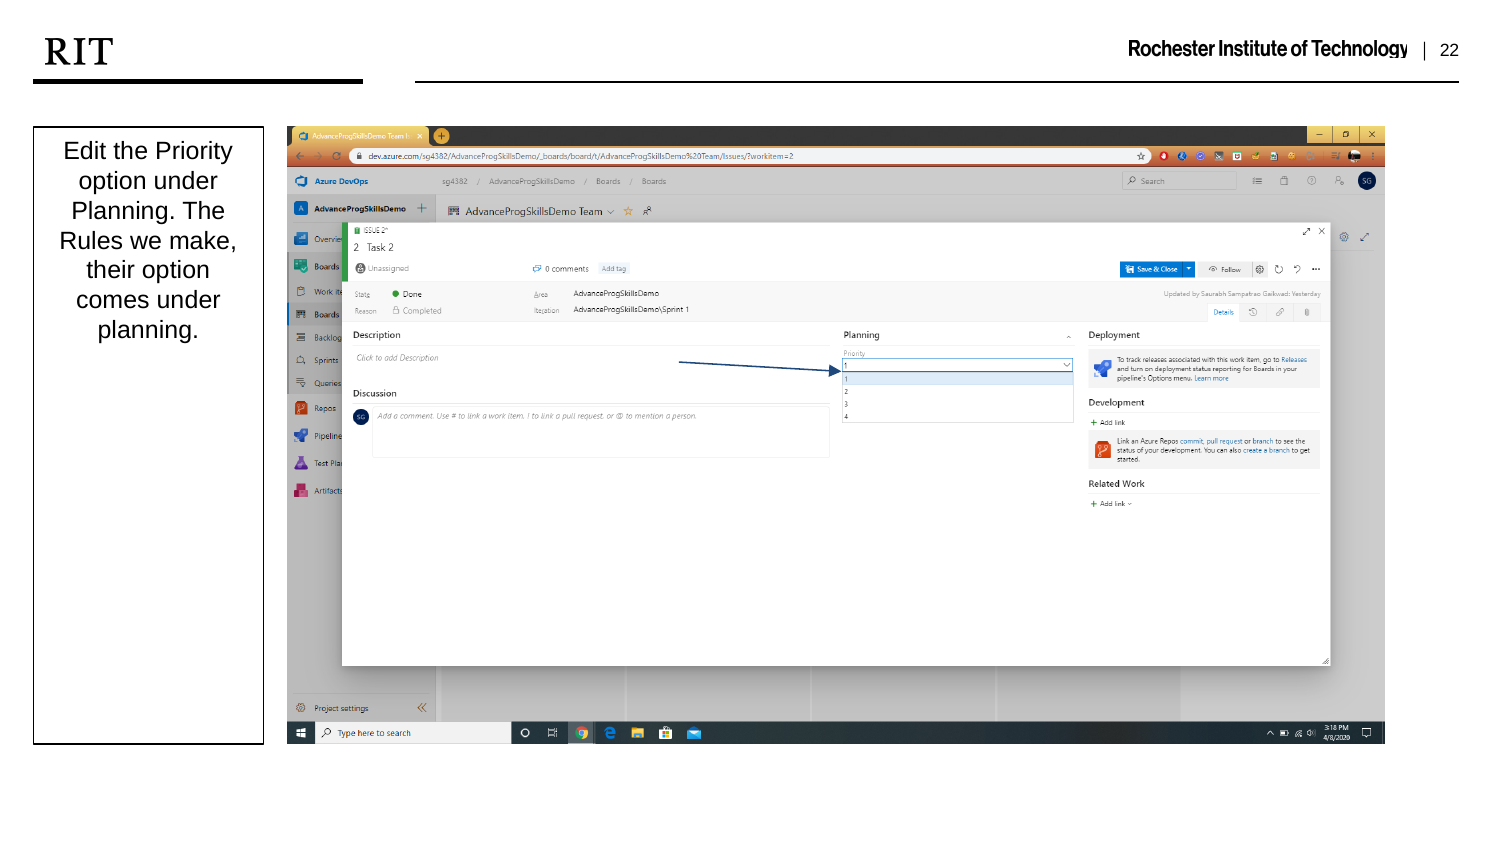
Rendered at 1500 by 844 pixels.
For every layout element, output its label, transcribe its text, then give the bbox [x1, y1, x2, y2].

picture [286, 126, 1385, 745]
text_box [678, 361, 842, 372]
picture [1129, 40, 1407, 58]
picture [44, 37, 113, 65]
list Edit the Priority option under Planning. The Rules we make, their option comes under planning. [33, 126, 264, 744]
